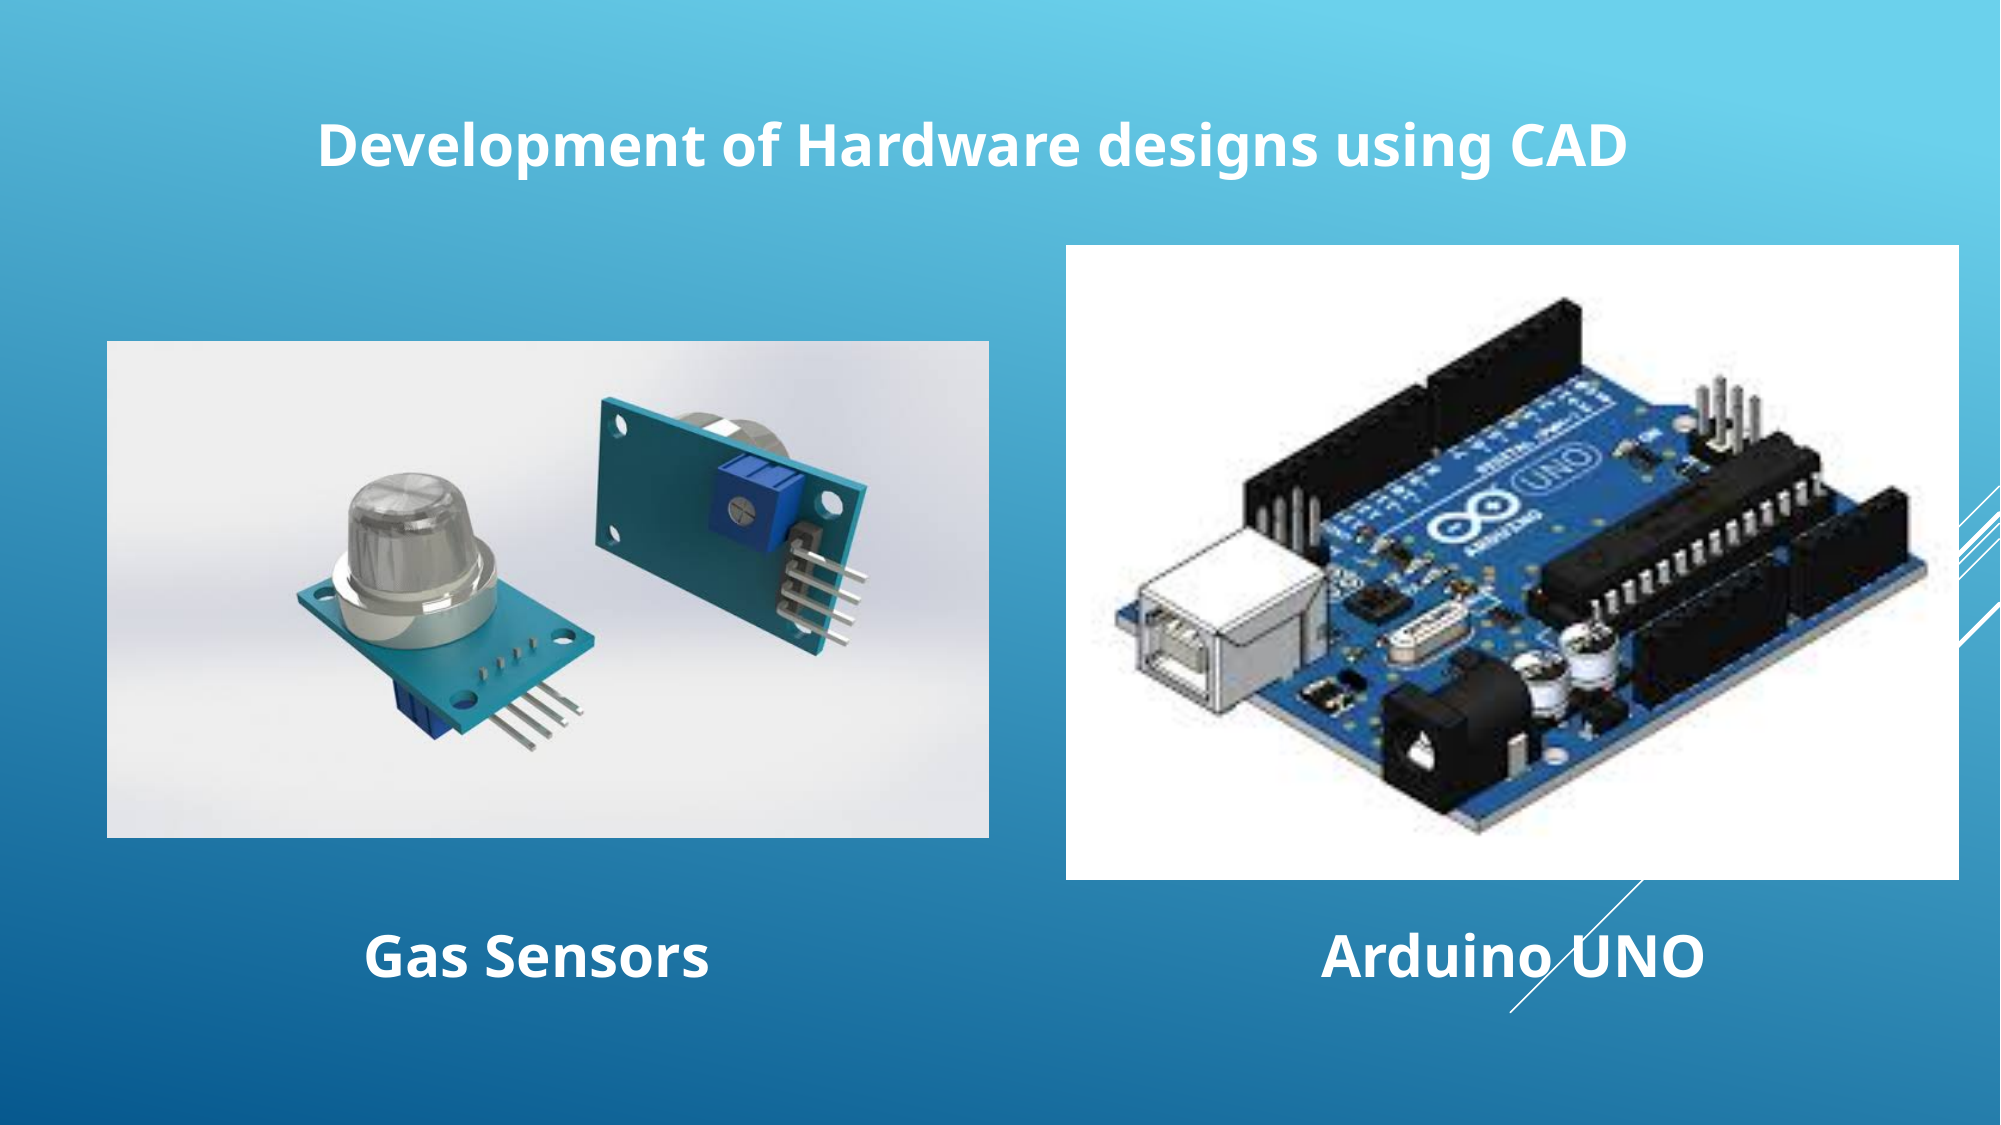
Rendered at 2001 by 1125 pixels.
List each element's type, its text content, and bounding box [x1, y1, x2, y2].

picture [106, 341, 990, 838]
picture [1065, 245, 1959, 880]
text_box Gas Sensors [348, 911, 809, 997]
text_box Development of Hardware designs using CAD [301, 100, 1756, 186]
text_box Arduino UNO [1306, 911, 1798, 997]
